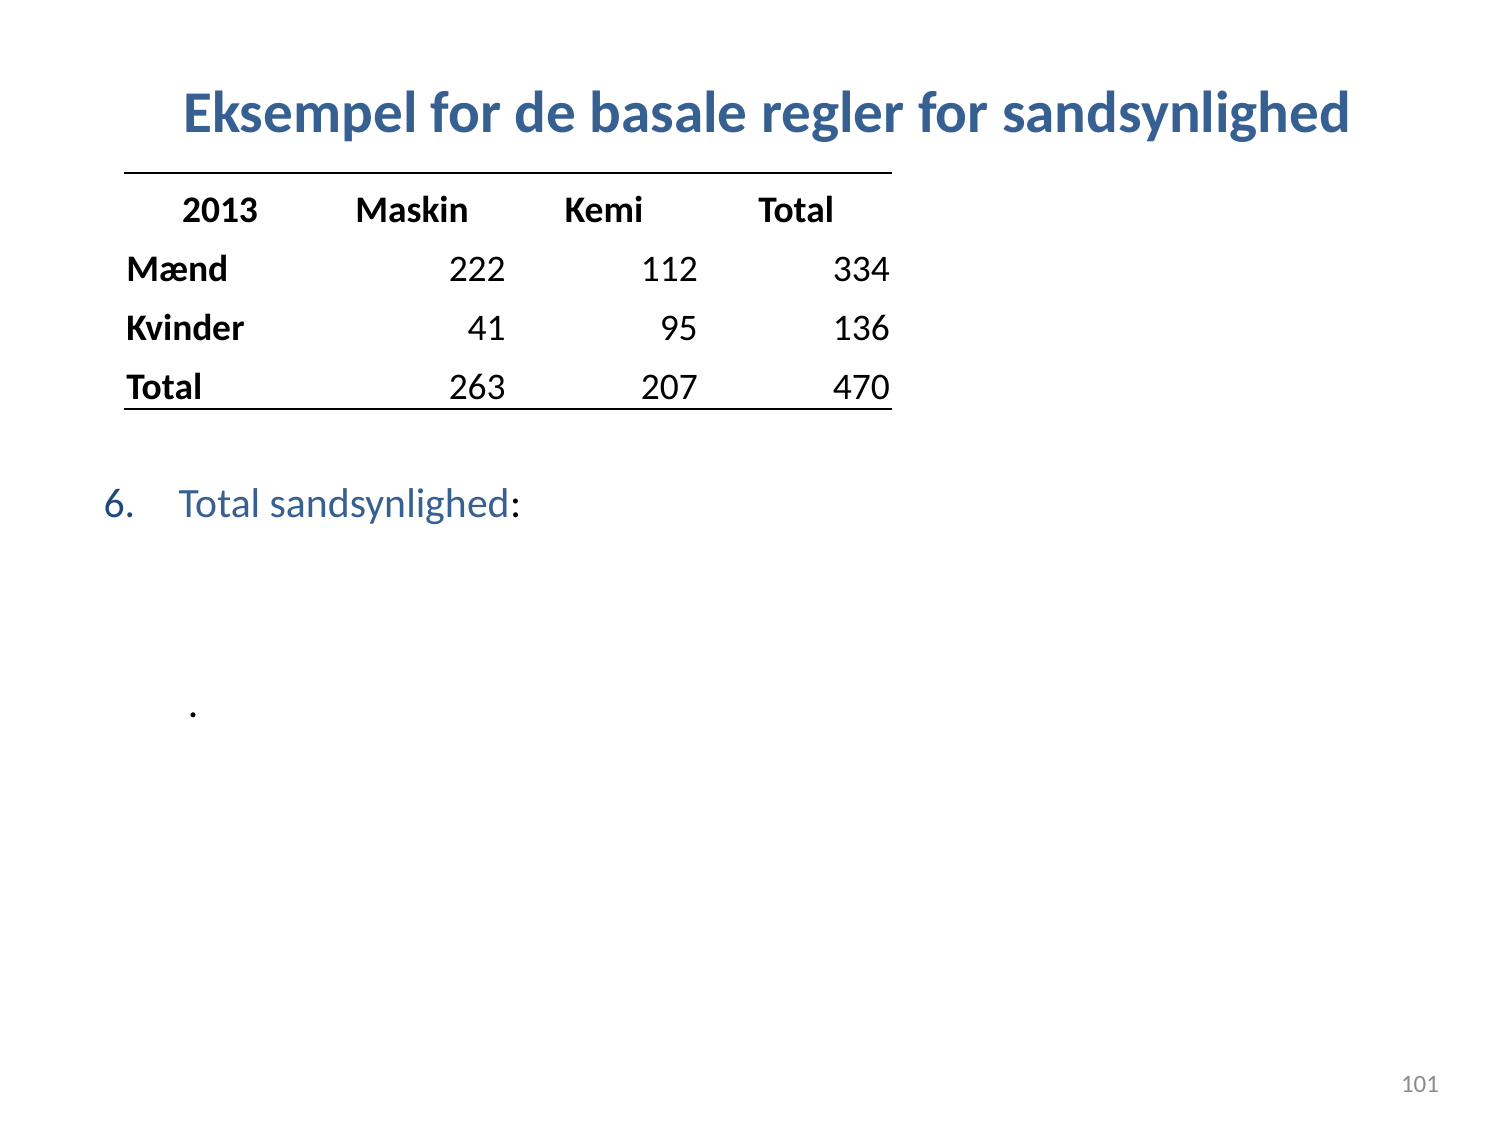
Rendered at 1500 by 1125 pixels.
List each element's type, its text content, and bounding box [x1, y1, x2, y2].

table_cell 263 [316, 350, 508, 408]
table_header Maskin [316, 174, 508, 232]
table_cell 136 [700, 291, 892, 350]
table_cell 334 [700, 232, 892, 291]
table_cell 95 [508, 291, 700, 350]
table_header 2013 [124, 174, 316, 232]
slide_number 101 [1104, 1058, 1455, 1107]
table_cell 112 [508, 232, 700, 291]
table_cell 222 [316, 232, 508, 291]
title Eksempel for de basale regler for sandsynlighed [76, 45, 1459, 173]
table_header Total [700, 174, 892, 232]
table_header Kemi [508, 174, 700, 232]
table_cell Mænd [124, 232, 316, 291]
table_cell 207 [508, 350, 700, 408]
table_cell Total [124, 350, 316, 408]
table_cell Kvinder [124, 291, 316, 350]
table_cell 41 [316, 291, 508, 350]
table_cell 470 [700, 350, 892, 408]
